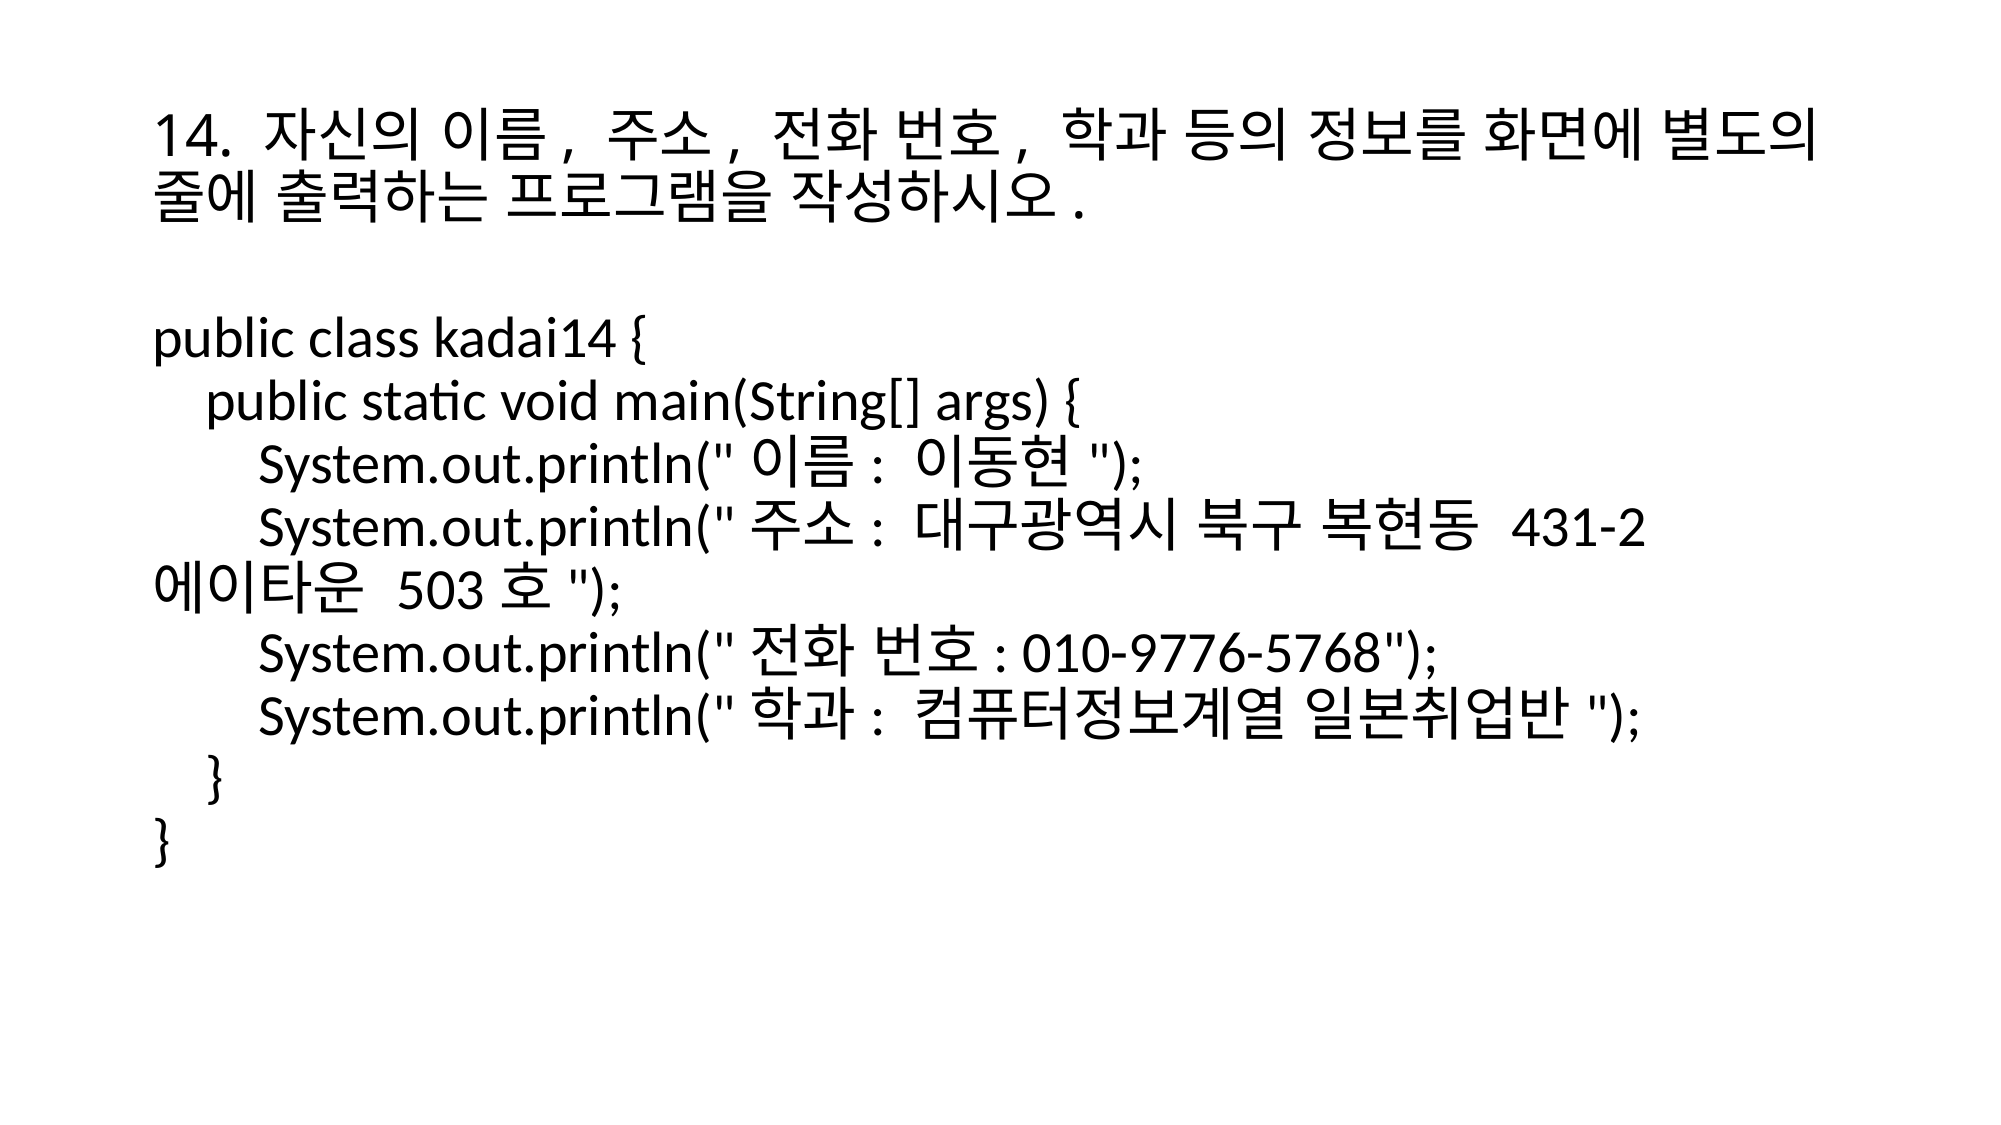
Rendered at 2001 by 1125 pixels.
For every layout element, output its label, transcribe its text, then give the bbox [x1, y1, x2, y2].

list public class kadai14 { public static void main(String[] args) { System.out.println("이름: 이동현"); System.out.println("주소: 대구광역시 북구 복현동 431-2 에이타운 503호"); System.out.println("전화 번호: 010-9776-5768"); System.out.println("학과: 컴퓨터정보계열 일본취업반"); } } [137, 299, 1863, 1014]
title 14. 자신의 이름, 주소, 전화 번호, 학과 등의 정보를 화면에 별도의 줄에 출력하는 프로그램을 작성하시오. [137, 59, 1863, 278]
